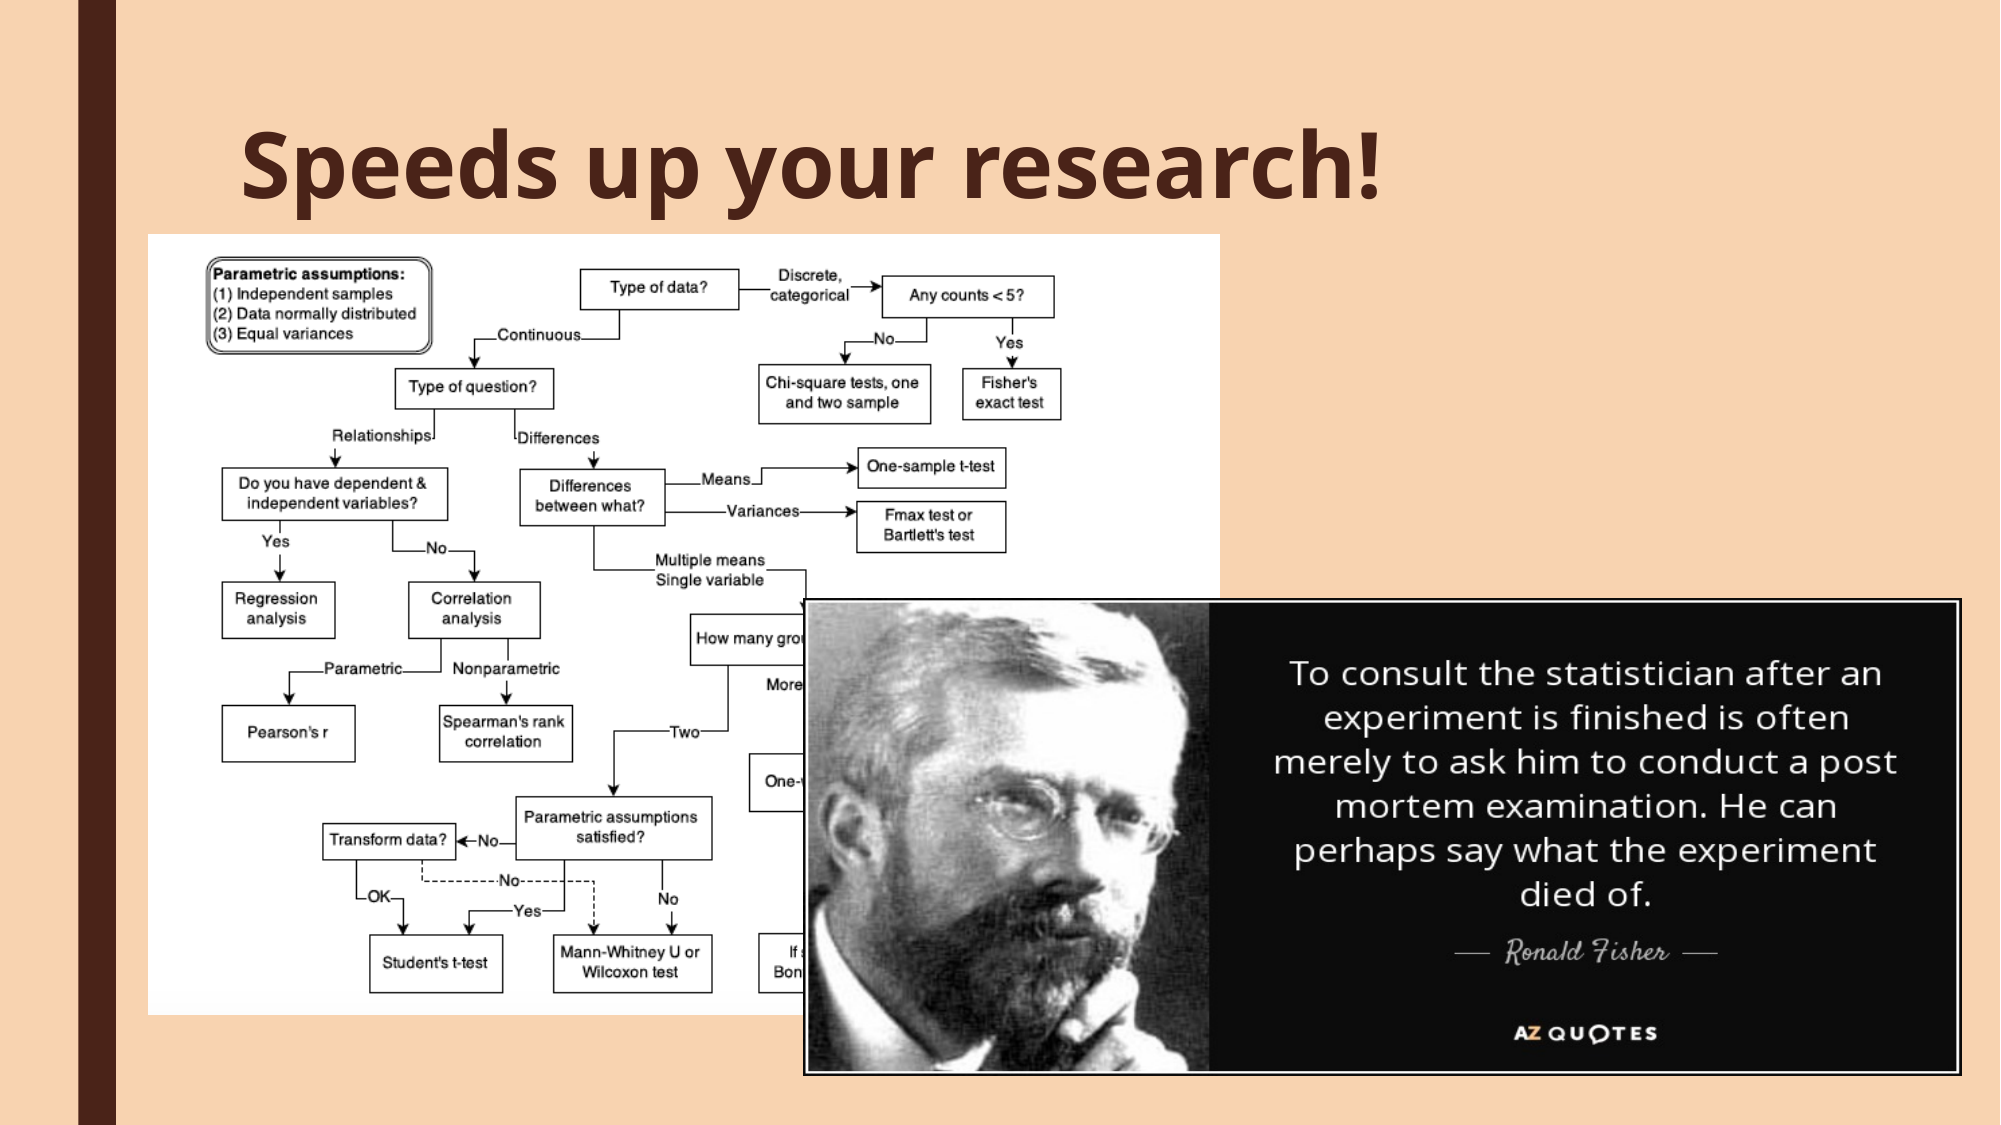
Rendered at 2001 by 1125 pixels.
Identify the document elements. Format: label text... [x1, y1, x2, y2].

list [803, 598, 1962, 1076]
picture [148, 234, 1220, 1015]
title Speeds up your research! [225, 112, 1800, 357]
